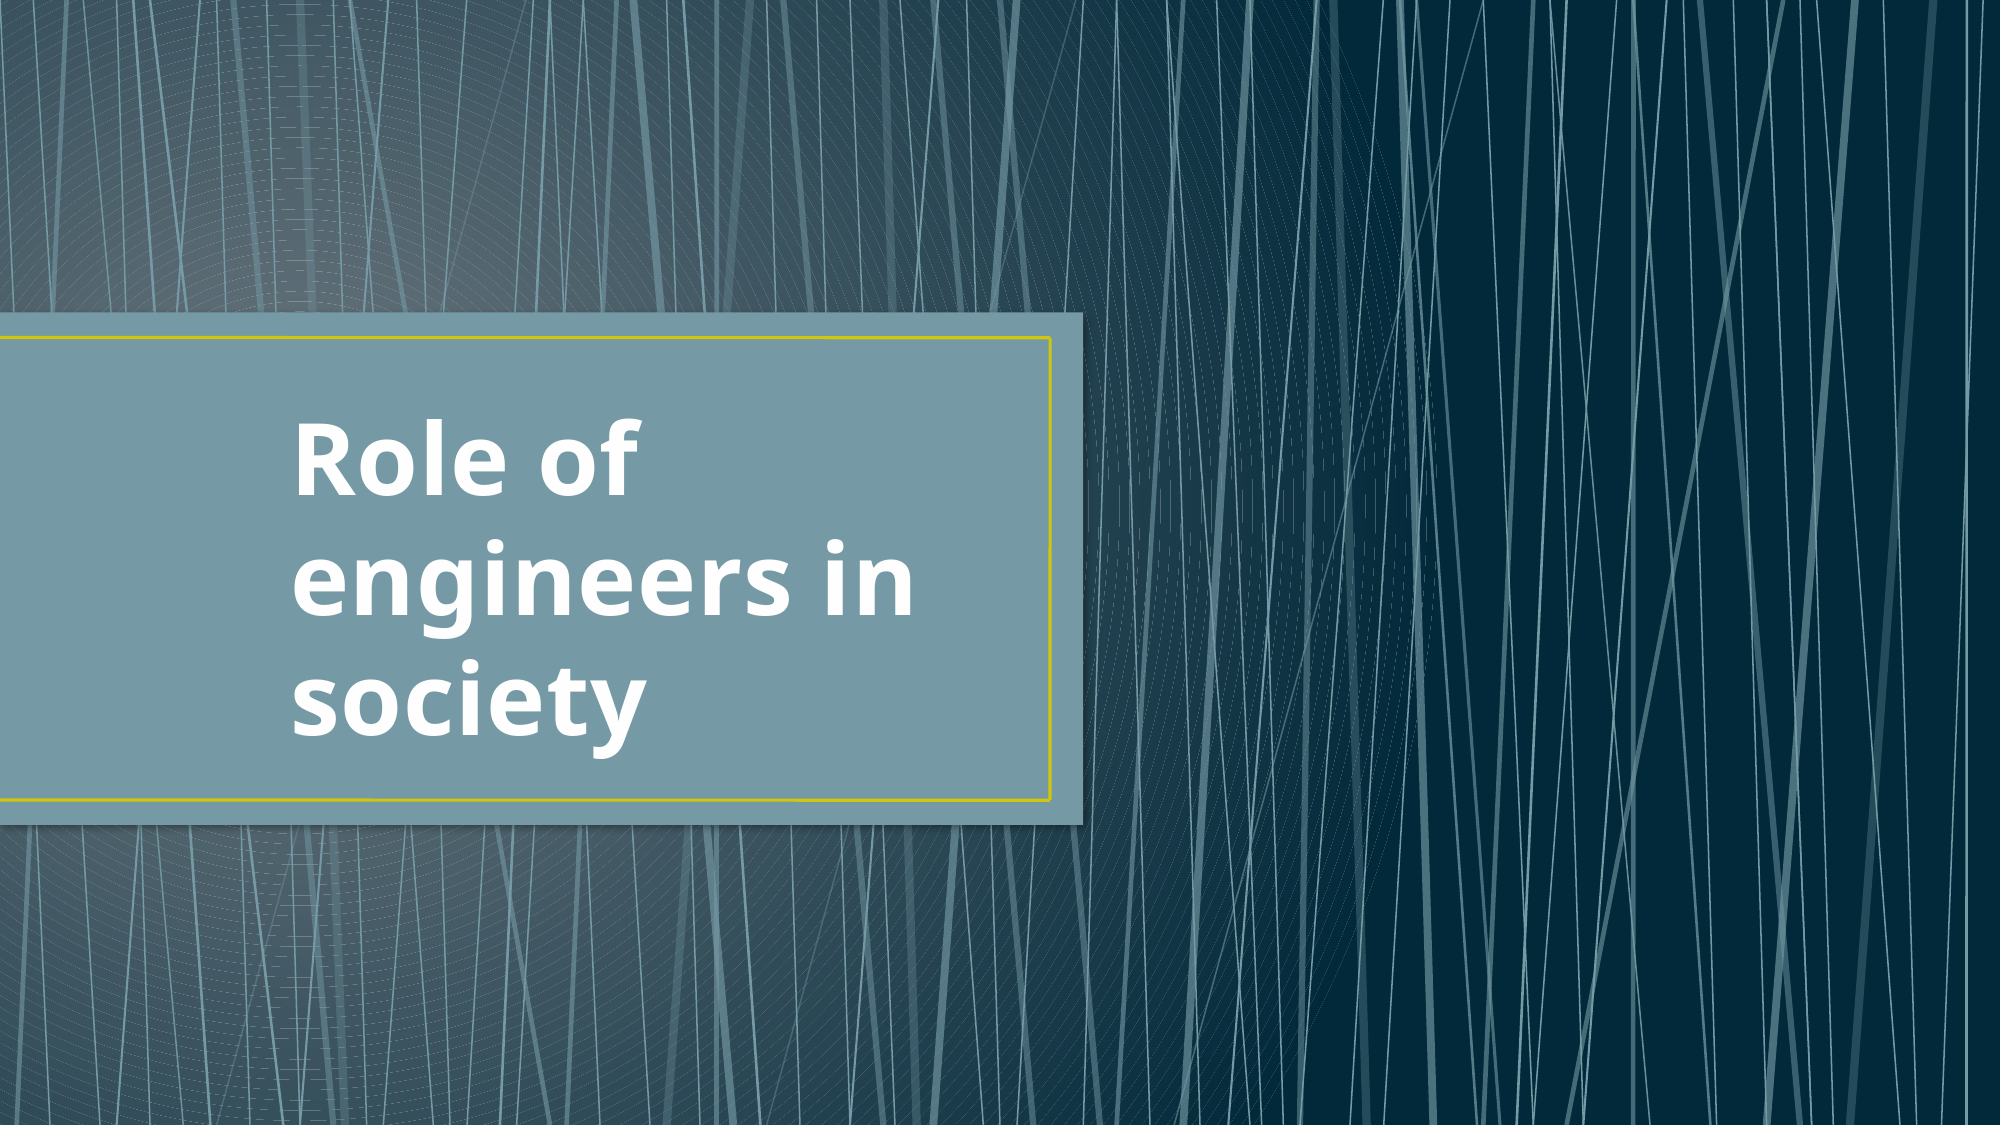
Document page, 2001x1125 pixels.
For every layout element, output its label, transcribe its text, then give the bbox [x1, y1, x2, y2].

title Role of engineers in society [275, 174, 1025, 763]
